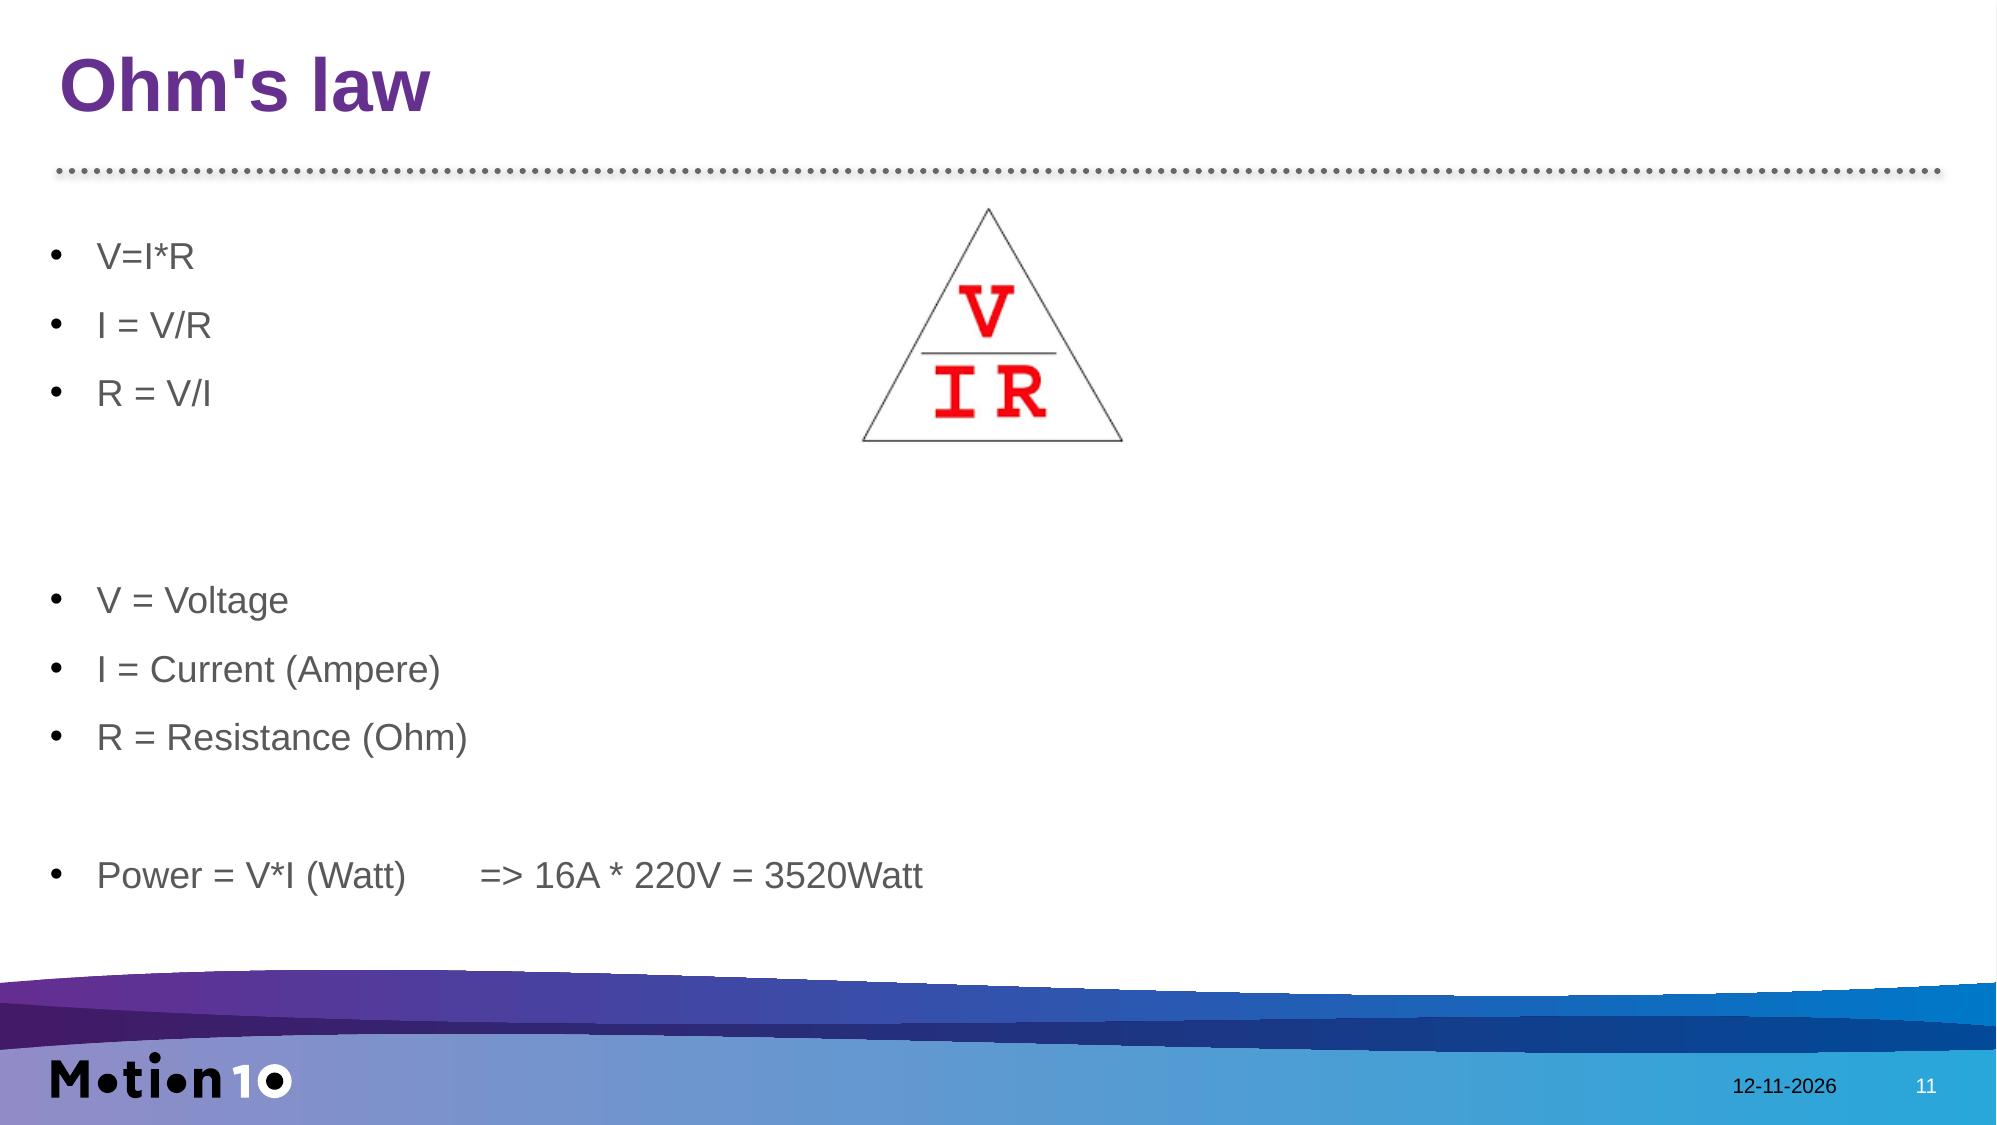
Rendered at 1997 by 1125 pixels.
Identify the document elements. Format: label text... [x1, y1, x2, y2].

slide_number 11 [1827, 1055, 1953, 1116]
list V=I*R I = V/R R = V/I V = Voltage I = Current (Ampere) R = Resistance (Ohm) Power = V*I (Watt) => 16A * 220V = 3520Watt [49, 232, 1938, 946]
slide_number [1385, 1055, 1827, 1116]
title Ohm's law [44, 7, 1938, 155]
picture [795, 185, 1201, 490]
